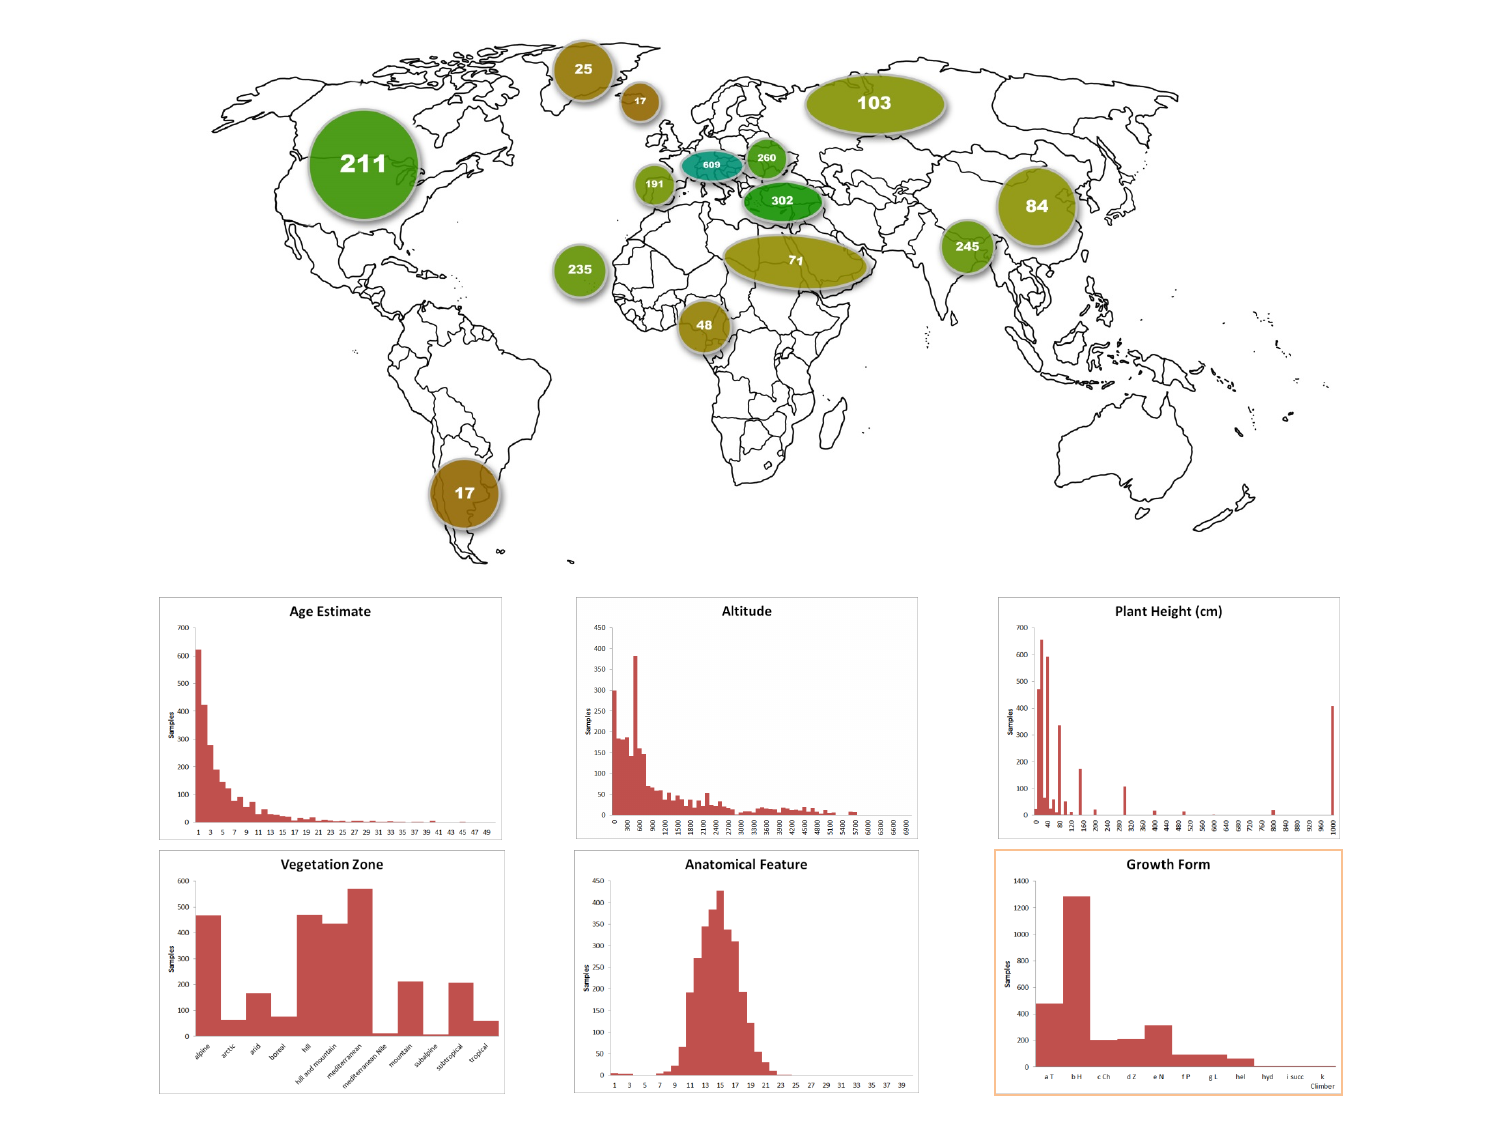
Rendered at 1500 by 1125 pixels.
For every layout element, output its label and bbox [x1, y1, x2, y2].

picture [995, 850, 1342, 1095]
picture [159, 0, 1349, 840]
picture [574, 850, 919, 1094]
picture [159, 850, 506, 1095]
